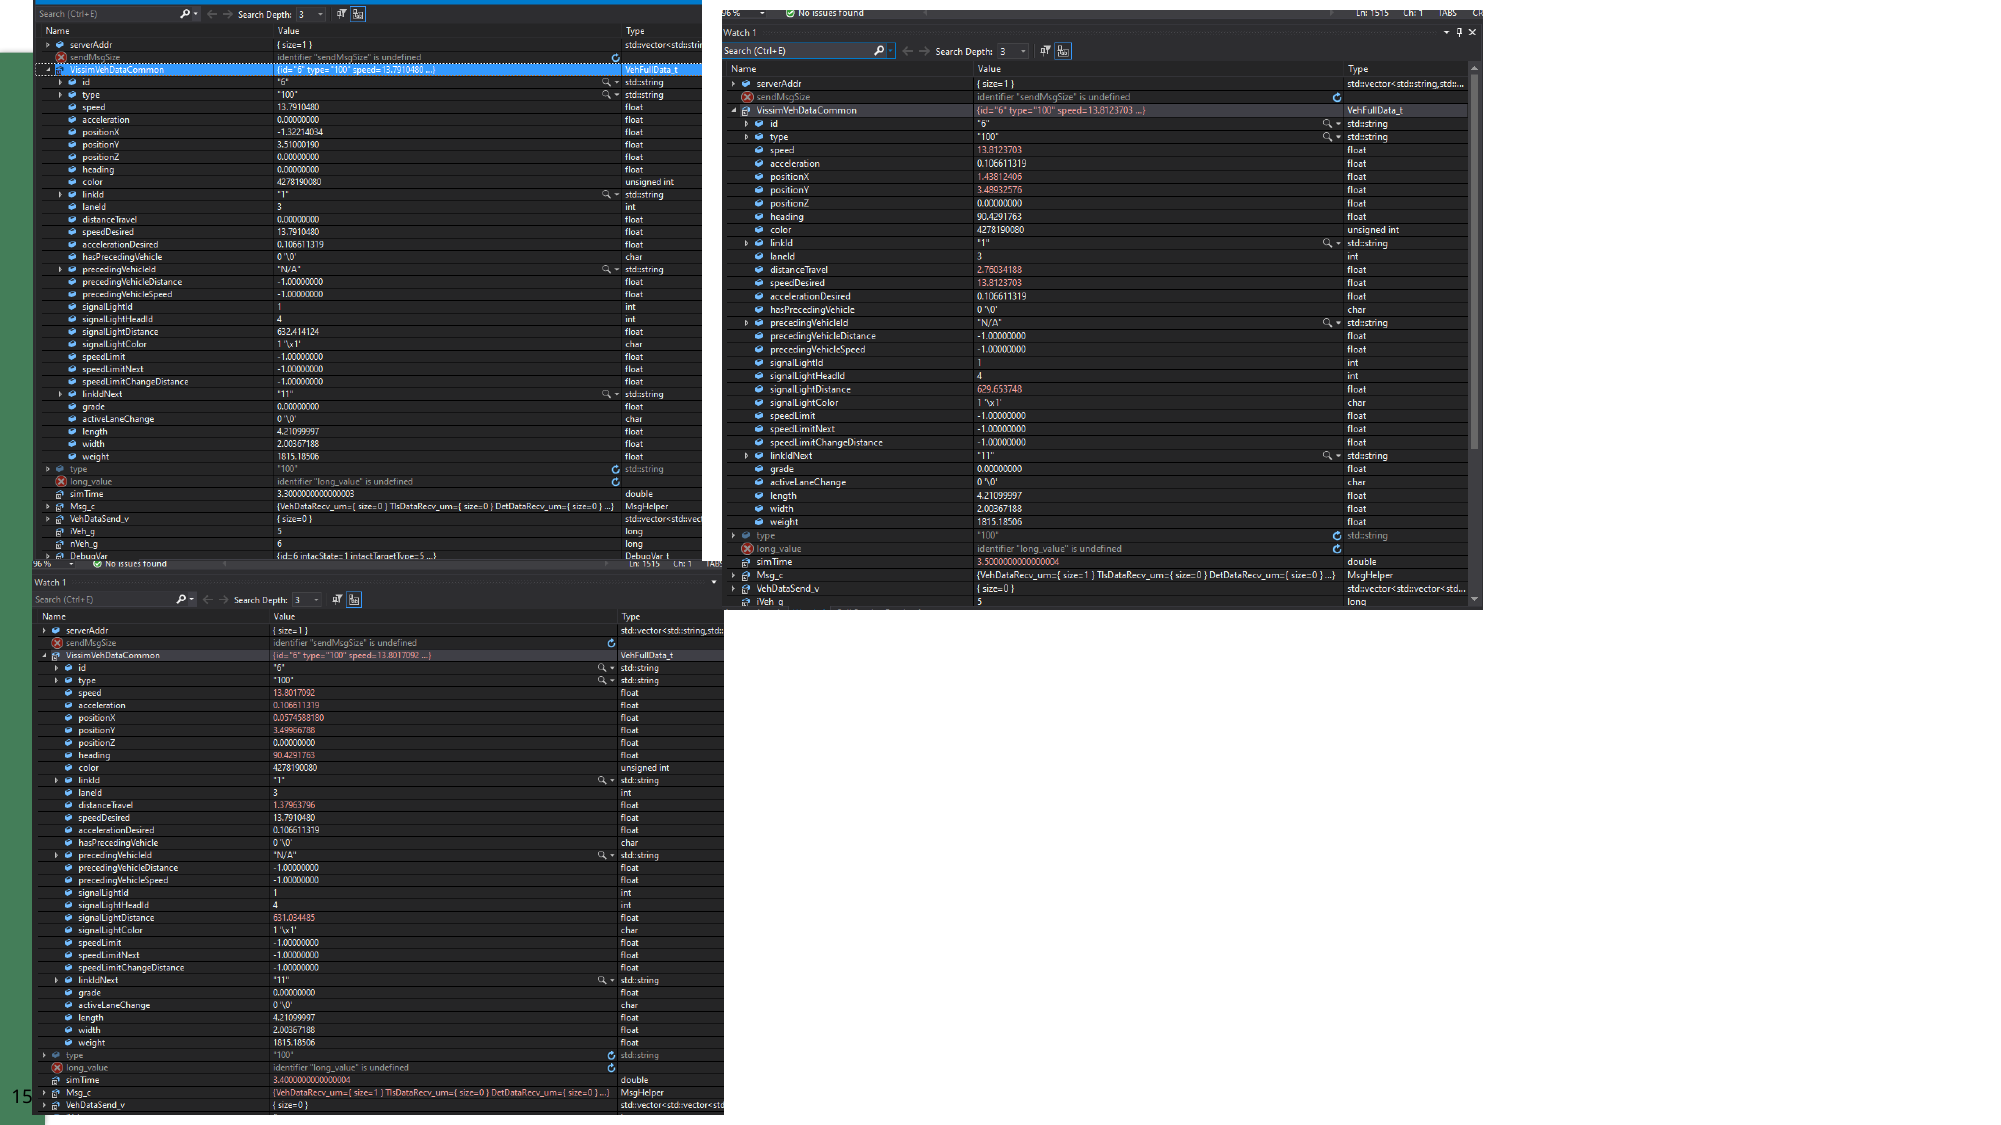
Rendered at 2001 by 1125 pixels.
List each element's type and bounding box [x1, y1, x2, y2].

picture [32, 0, 1483, 1115]
